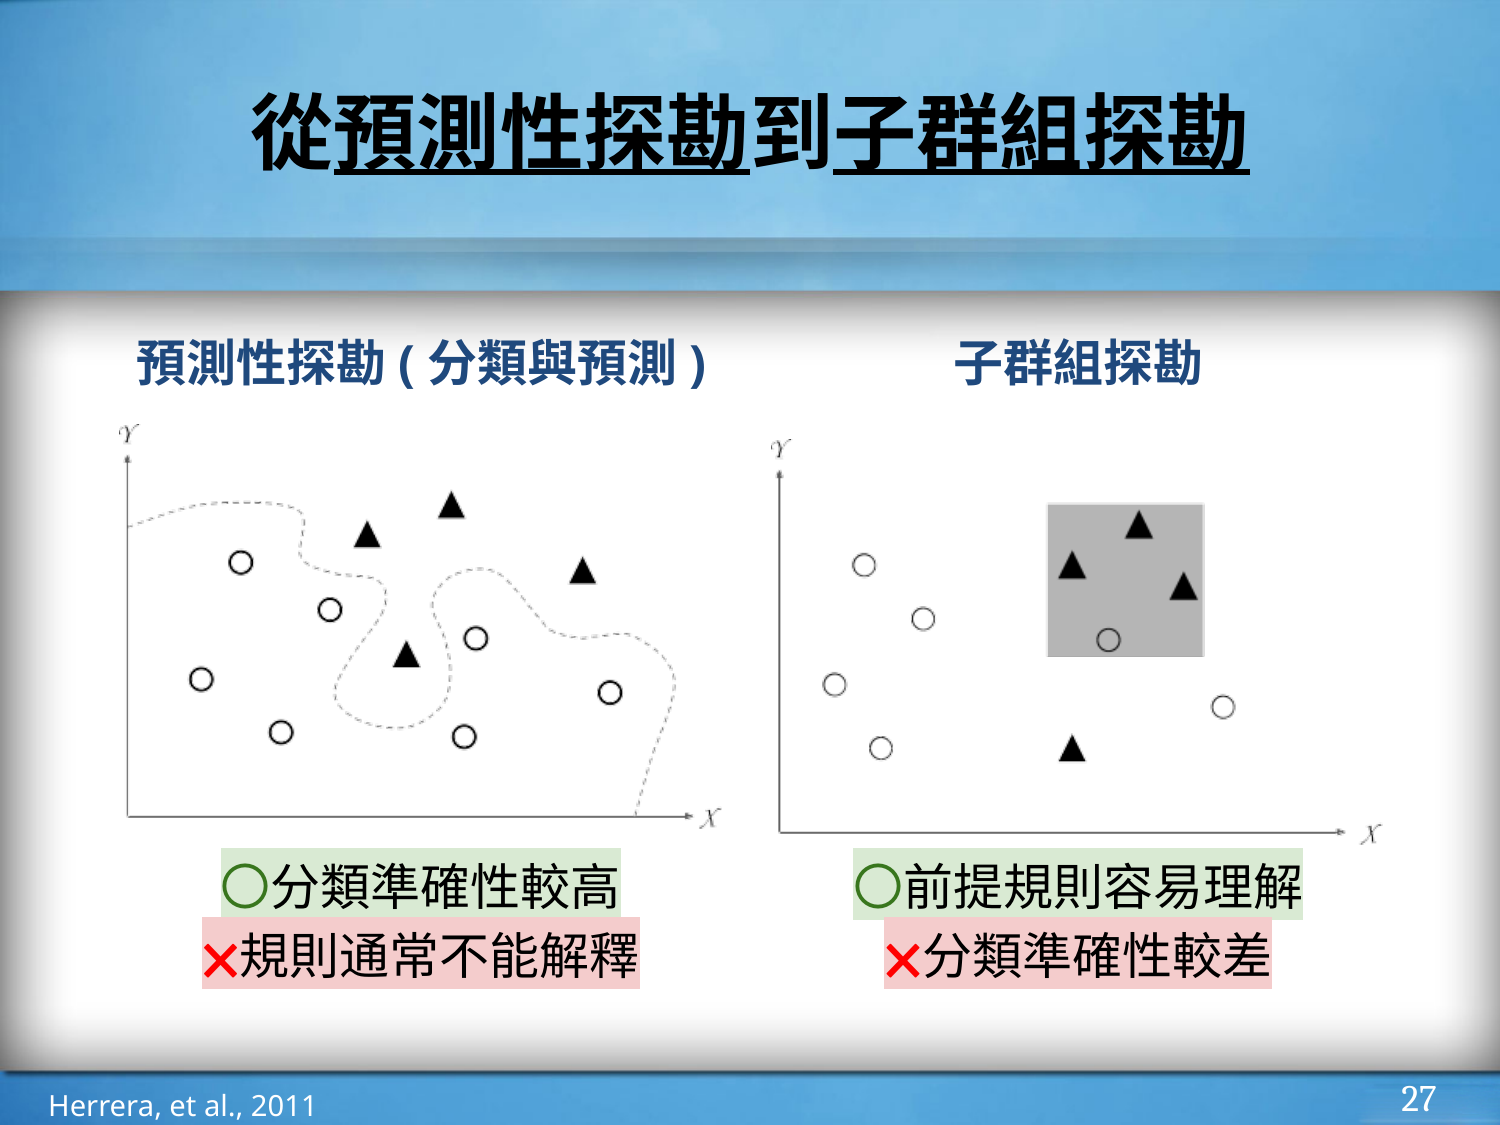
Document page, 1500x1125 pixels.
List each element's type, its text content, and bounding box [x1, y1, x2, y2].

title 從預測性探勘到子群組探勘 [78, 27, 1422, 232]
picture [0, 0, 1500, 1125]
list 〇前提規則容易理解 🗙分類準確性較差 [759, 831, 1398, 1009]
subtitle 預測性探勘(分類與預測) [103, 307, 740, 403]
list 〇分類準確性較高 🗙規則通常不能解釋 [103, 831, 739, 1009]
subtitle 子群組探勘 [759, 307, 1397, 403]
slide_number ‹#› [1350, 1074, 1488, 1118]
subtitle Herrera, et al., 2011 [3, 1080, 1351, 1125]
